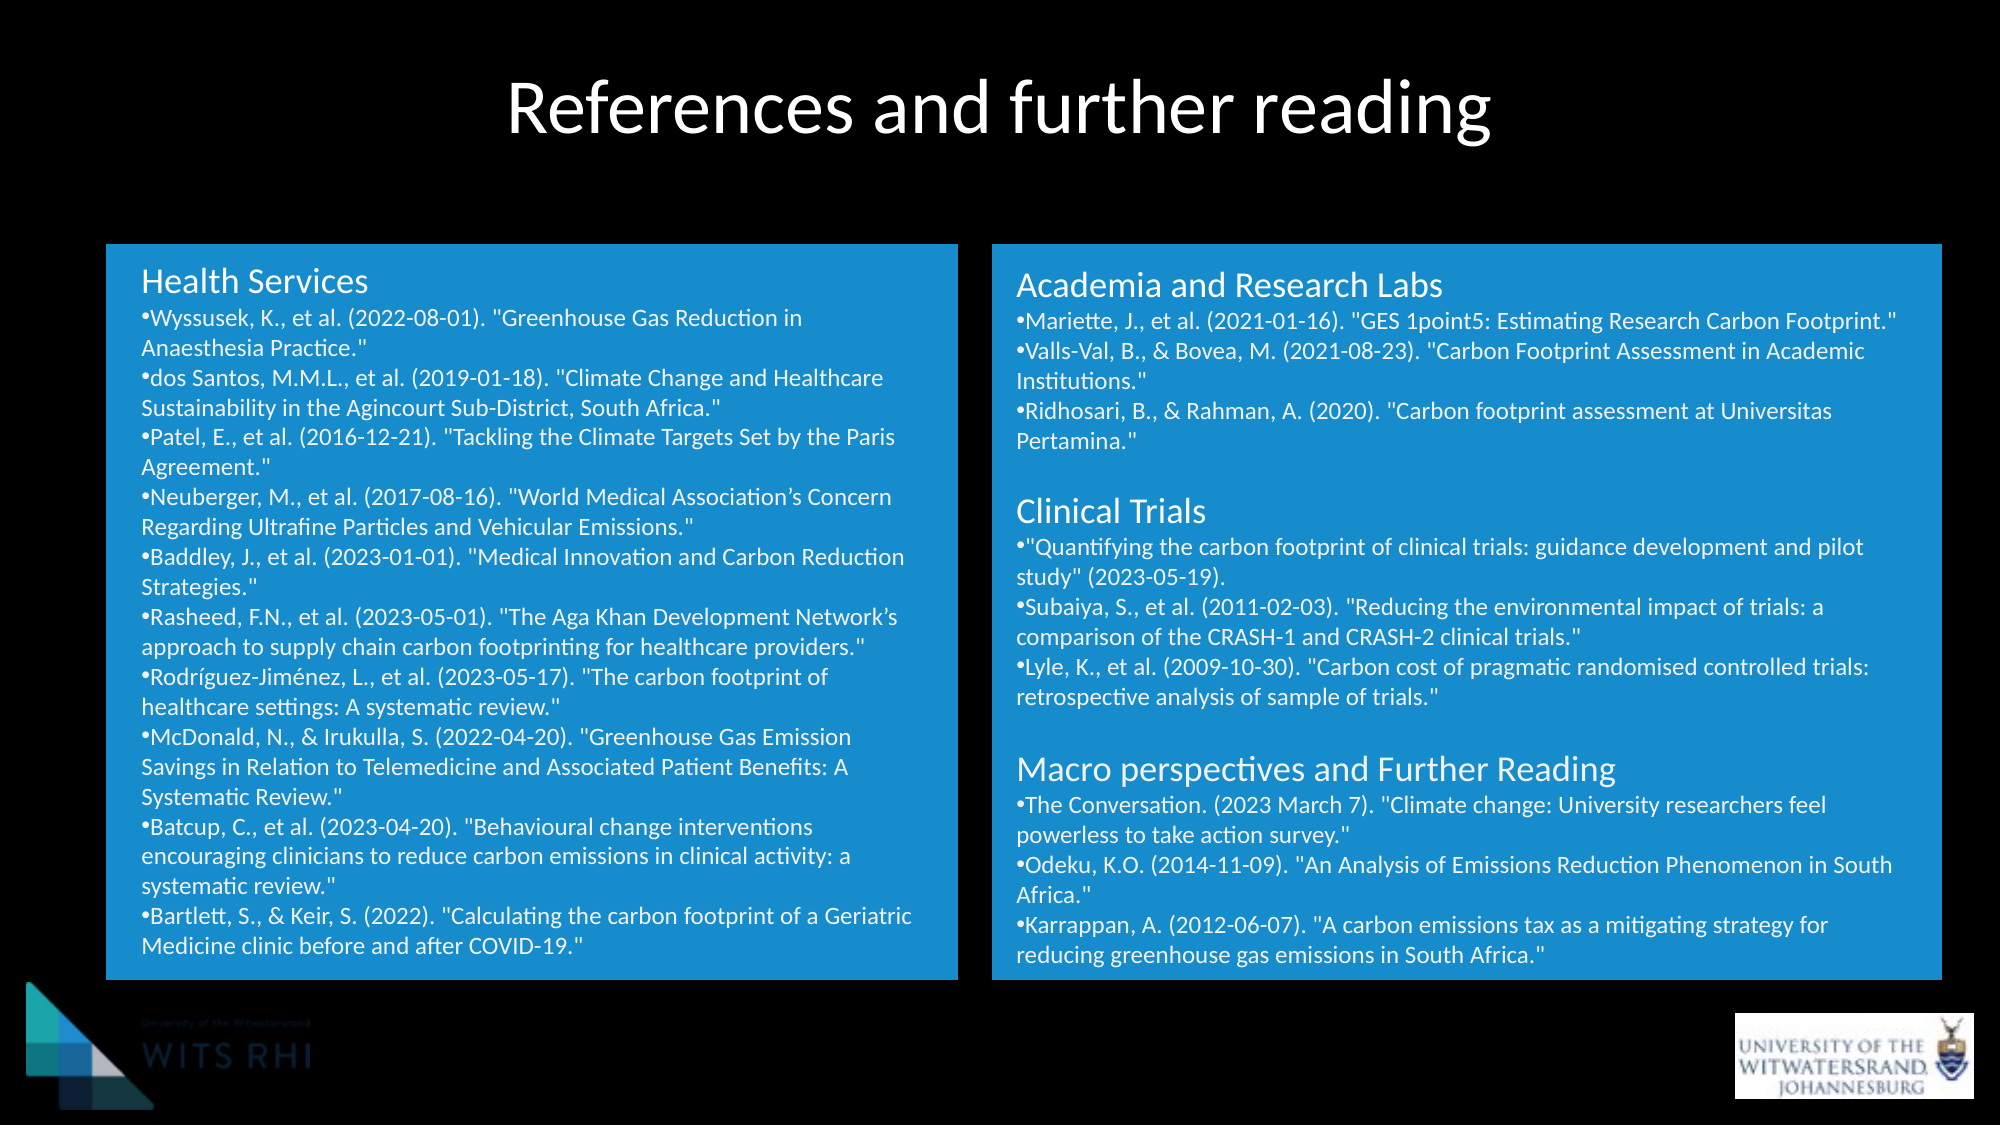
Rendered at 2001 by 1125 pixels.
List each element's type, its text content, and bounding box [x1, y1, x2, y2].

text_box References and further reading [0, 57, 2000, 149]
picture [992, 244, 1942, 980]
picture [26, 982, 310, 1110]
text_box Macro perspectives and Further Reading The Conversation. (2023 March 7). "Climate change: University researchers feel powerless to take action survey." Odeku, K.O. (2014-11-09). "An Analysis of Emissions Reduction Phenomenon in South Africa." Karrappan, A. (2012-06-07). "A carbon emissions tax as a mitigating strategy for reducing greenhouse gas emissions in South Africa." [1016, 980, 1910, 1125]
picture [1910, 1013, 1974, 1099]
picture [106, 244, 958, 980]
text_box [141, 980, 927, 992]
